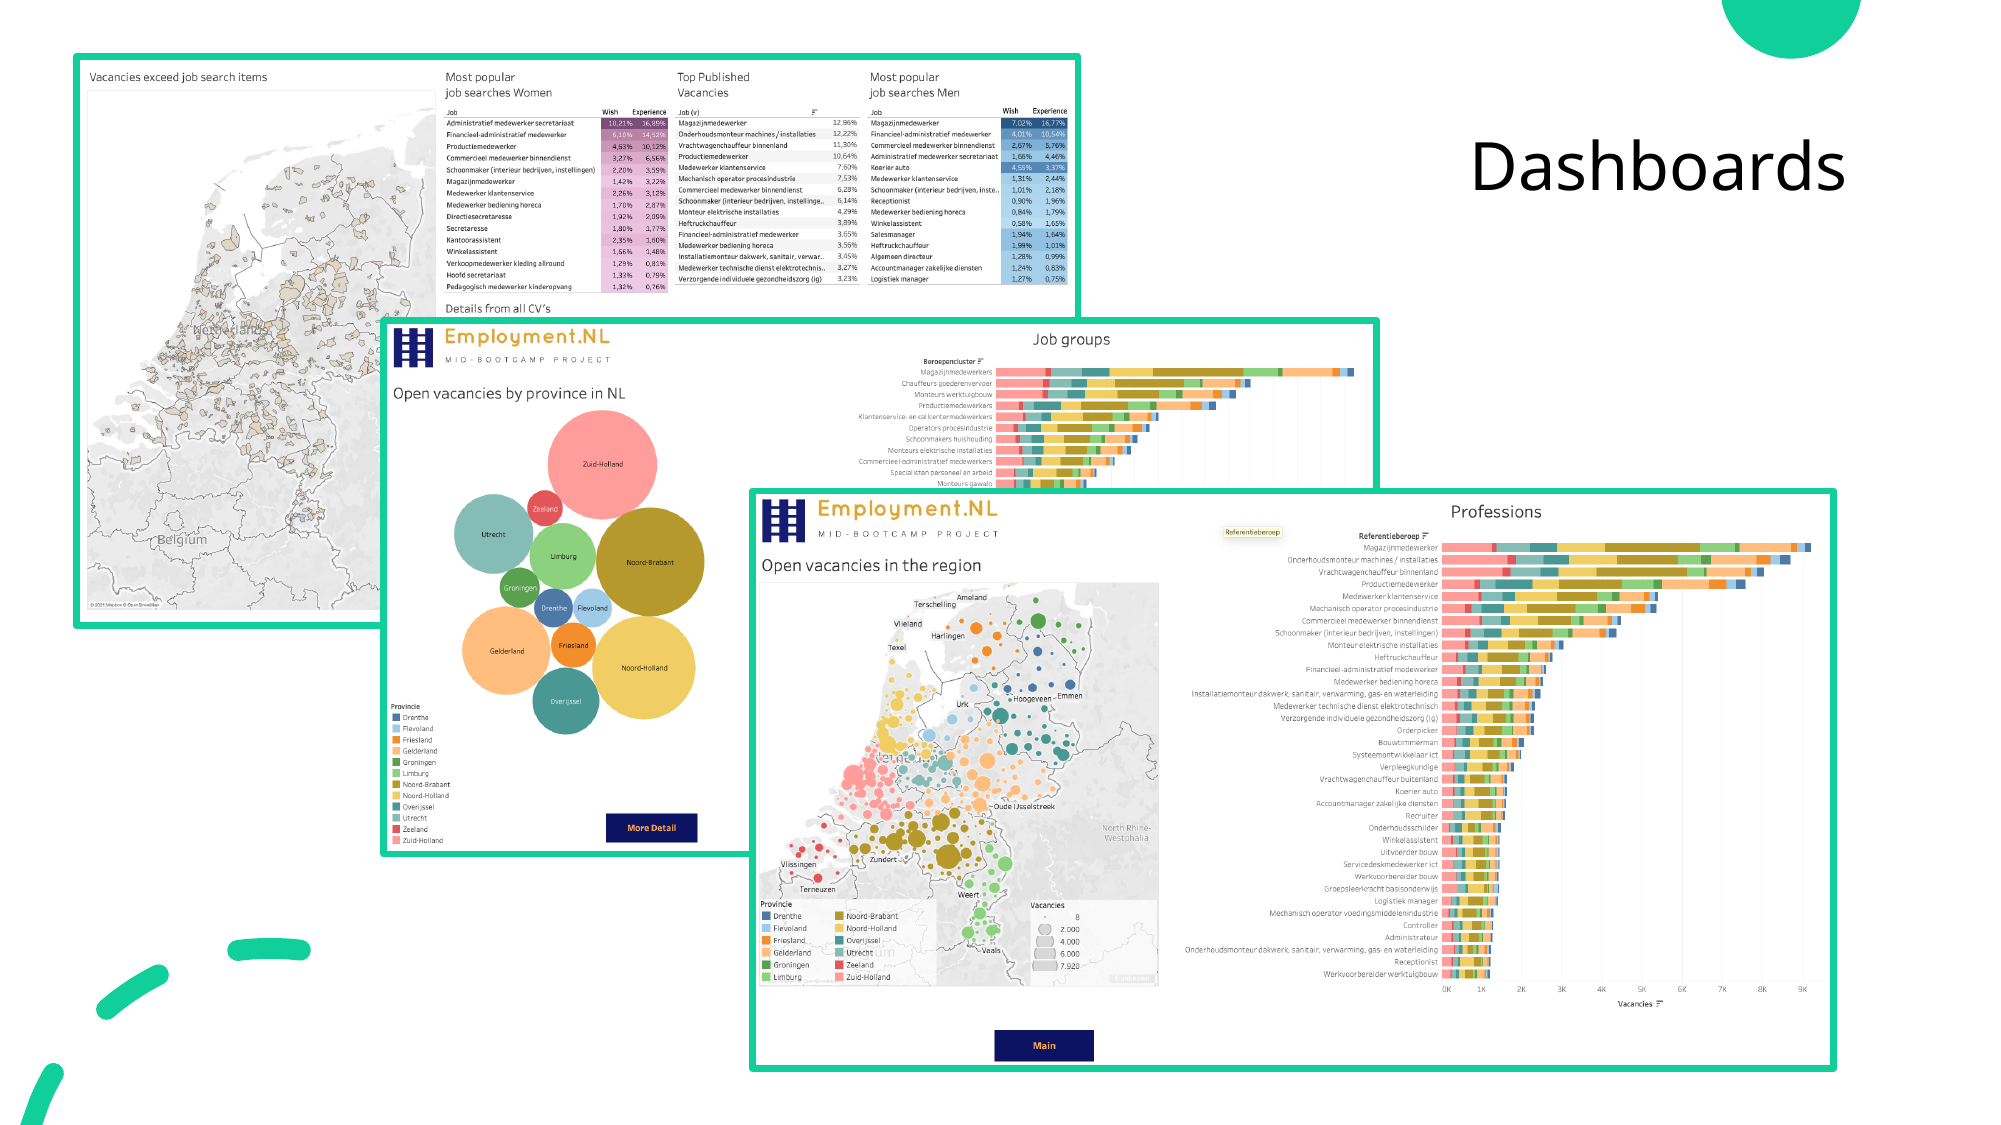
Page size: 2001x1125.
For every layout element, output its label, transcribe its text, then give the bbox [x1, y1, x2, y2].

picture [79, 59, 1831, 1066]
title Dashboards [1081, 59, 1863, 278]
